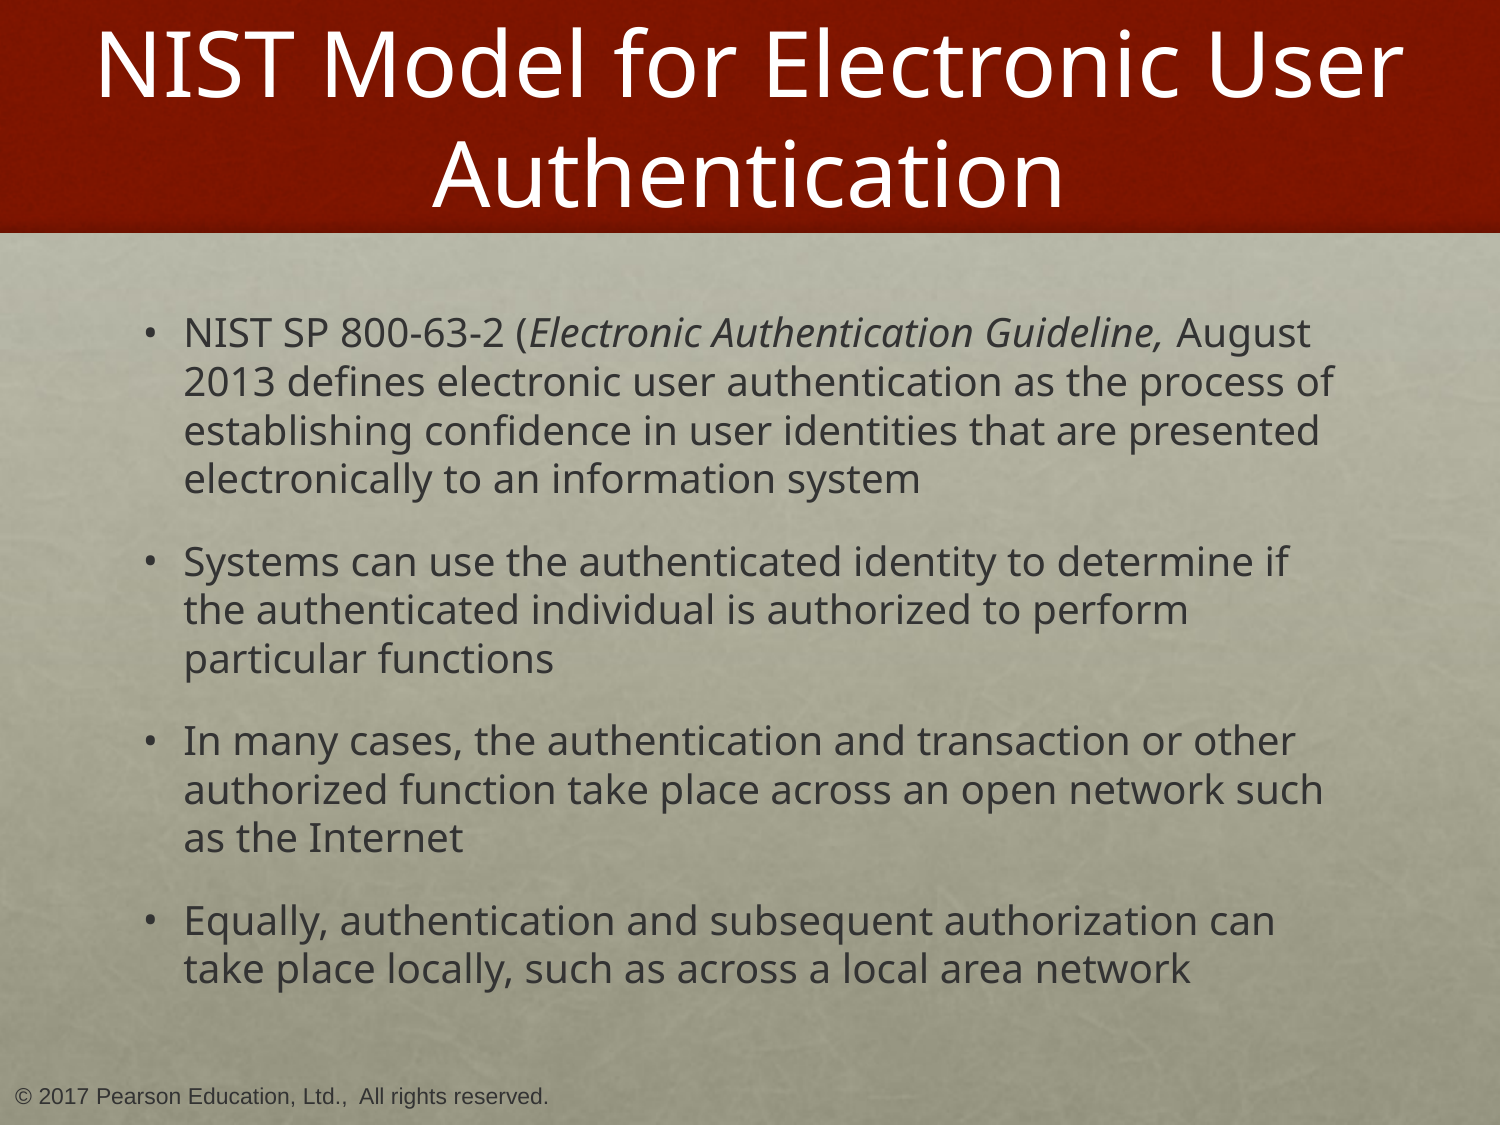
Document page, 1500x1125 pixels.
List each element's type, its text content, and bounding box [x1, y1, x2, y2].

list NIST SP 800-63-2 (Electronic Authentication Guideline, August 2013 defines electronic user authentication as the process of establishing confidence in user identities that are presented electronically to an information system Systems can use the authenticated identity to determine if the authenticated individual is authorized to perform particular functions In many cases, the authentication and transaction or other authorized function take place across an open network such as the Internet Equally, authentication and subsequent authorization can take place locally, such as across a local area network [127, 299, 1372, 1005]
picture [0, 221, 1500, 1125]
footer © 2017 Pearson Education, Ltd., All rights reserved. [0, 1065, 788, 1125]
title NIST Model for Electronic User Authentication [0, 10, 1500, 221]
